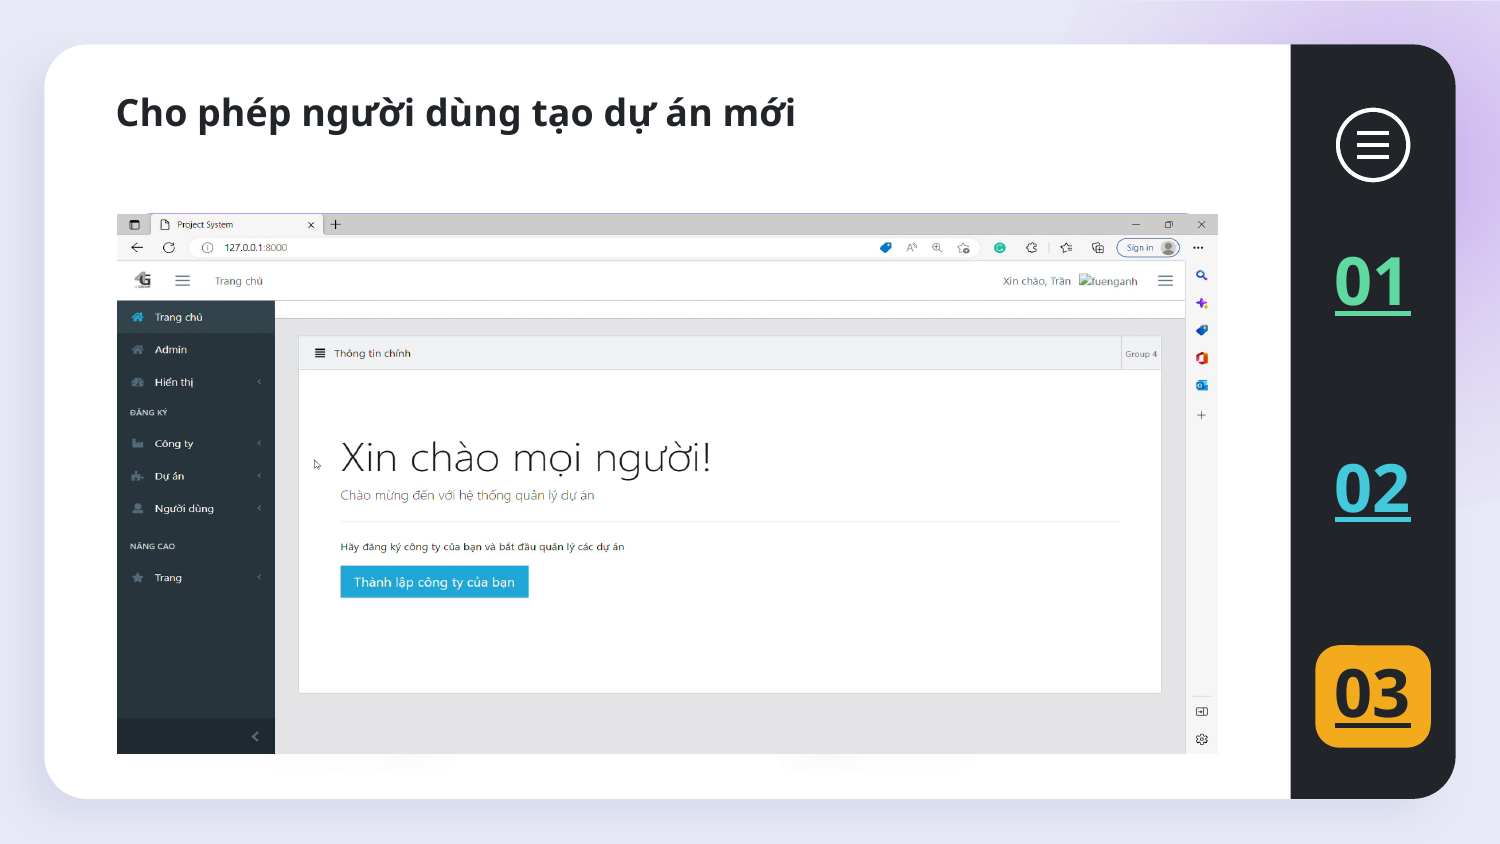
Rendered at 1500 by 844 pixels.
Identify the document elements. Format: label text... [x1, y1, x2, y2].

text_box 02 [1313, 445, 1434, 537]
text_box 01 [1313, 239, 1434, 330]
text_box [1323, 645, 1423, 651]
title Cho phép người dùng tạo dự án mới [100, 88, 1252, 167]
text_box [116, 213, 1219, 755]
text_box 03 [1313, 651, 1434, 742]
text_box [1323, 742, 1423, 748]
text_box [1335, 106, 1412, 184]
